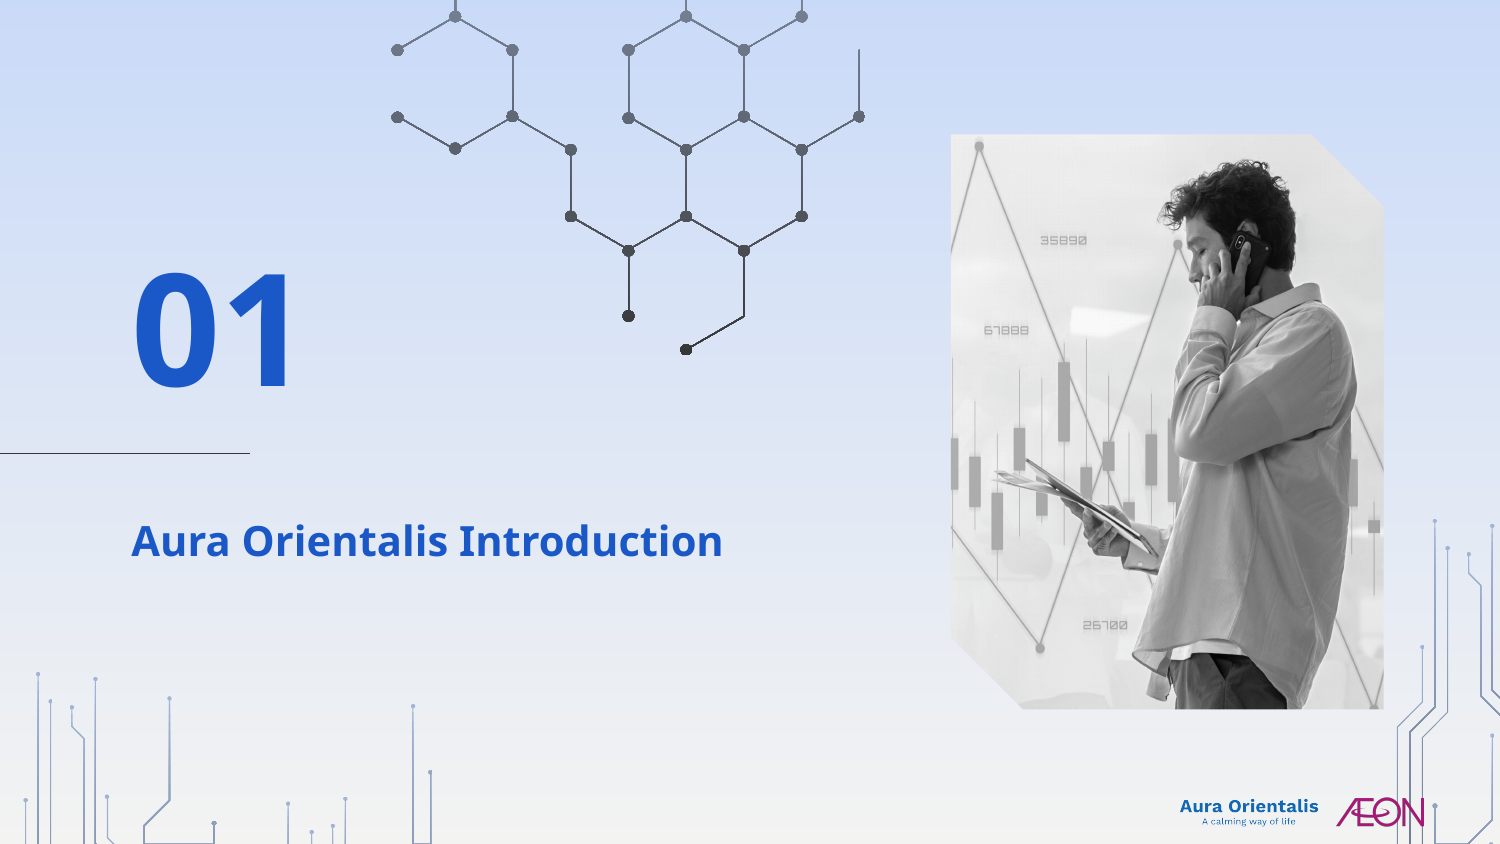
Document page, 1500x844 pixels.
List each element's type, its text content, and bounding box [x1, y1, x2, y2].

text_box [297, 0, 904, 318]
picture [950, 134, 1384, 710]
title Aura Orientalis Introduction [116, 453, 945, 626]
title 01 [116, 217, 384, 429]
picture [1162, 797, 1424, 827]
